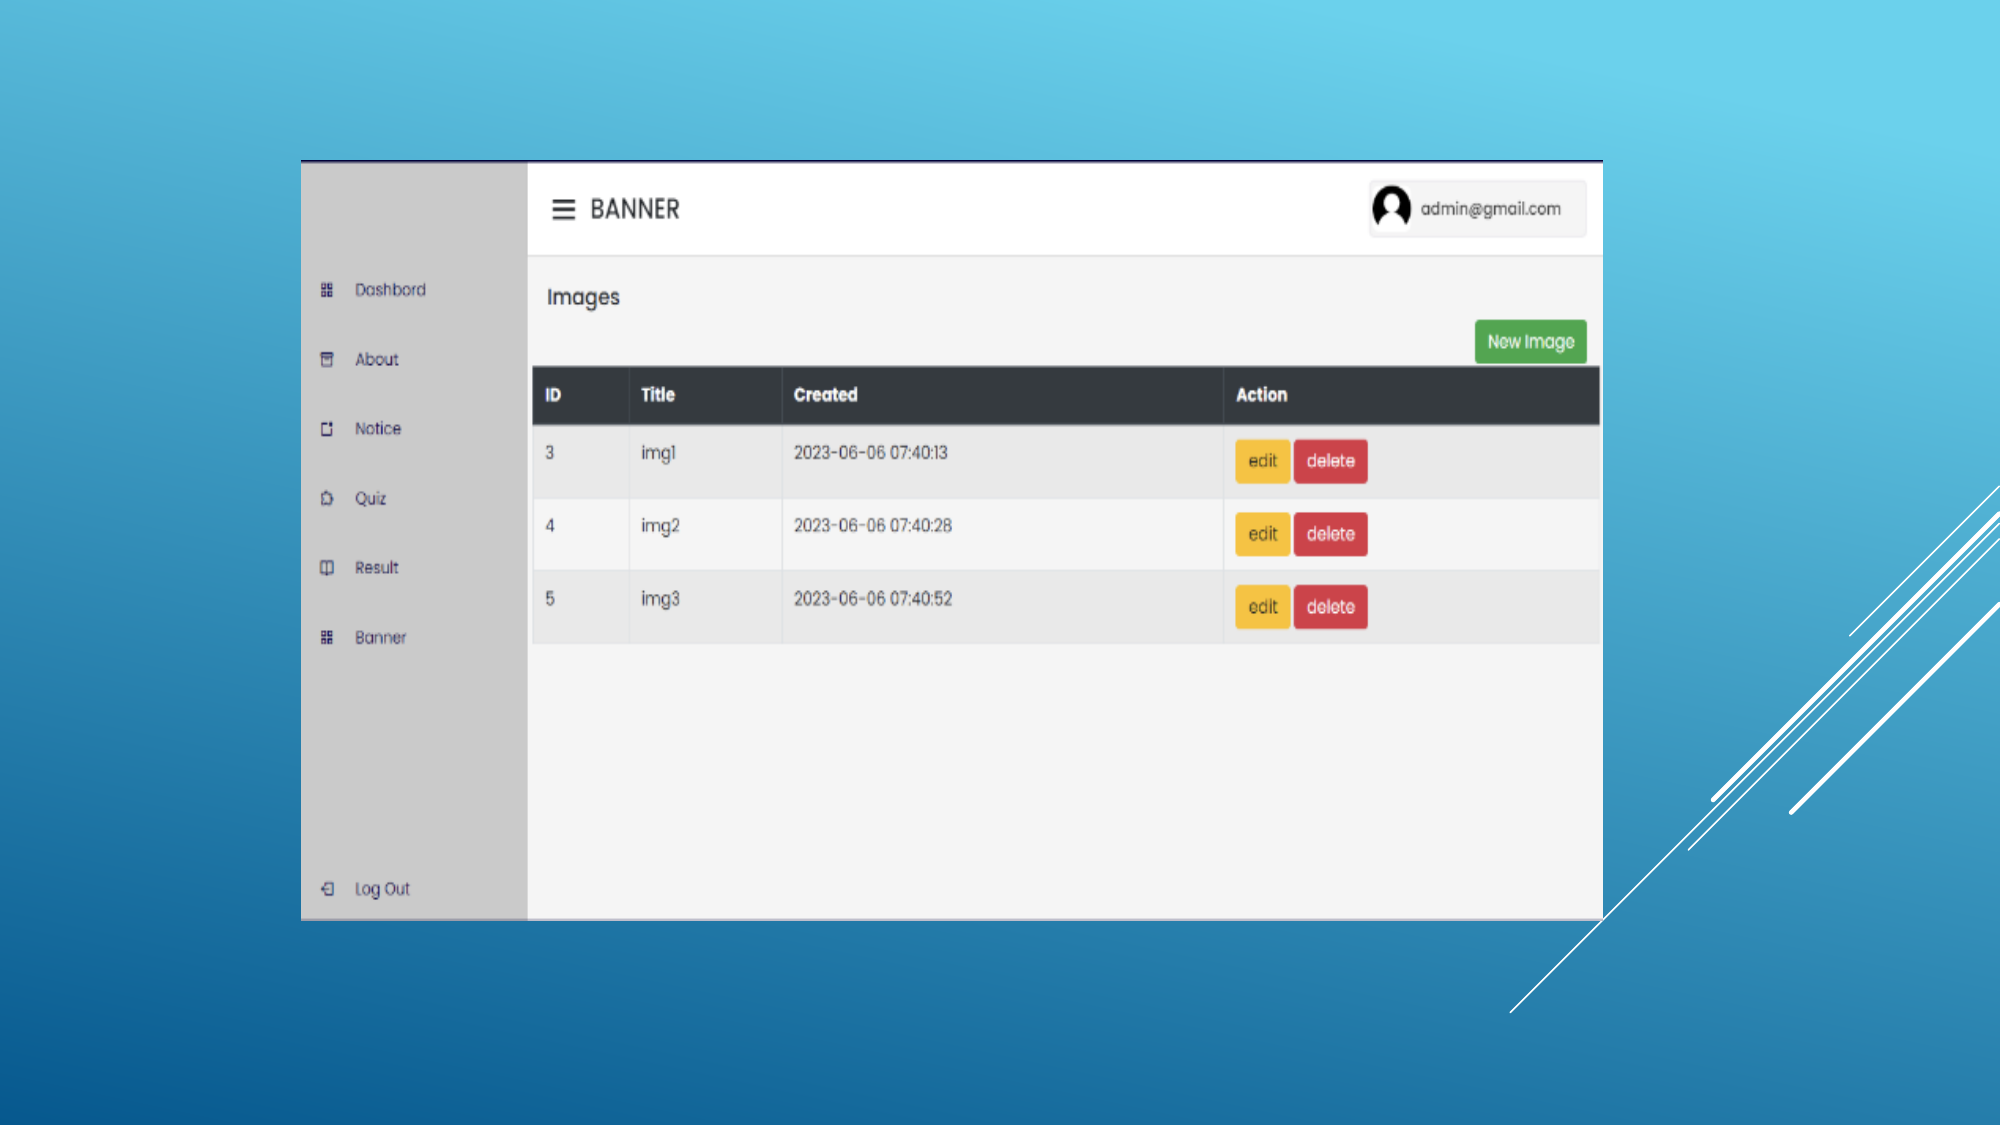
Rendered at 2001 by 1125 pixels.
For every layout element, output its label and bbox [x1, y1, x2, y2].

picture [301, 160, 1603, 921]
